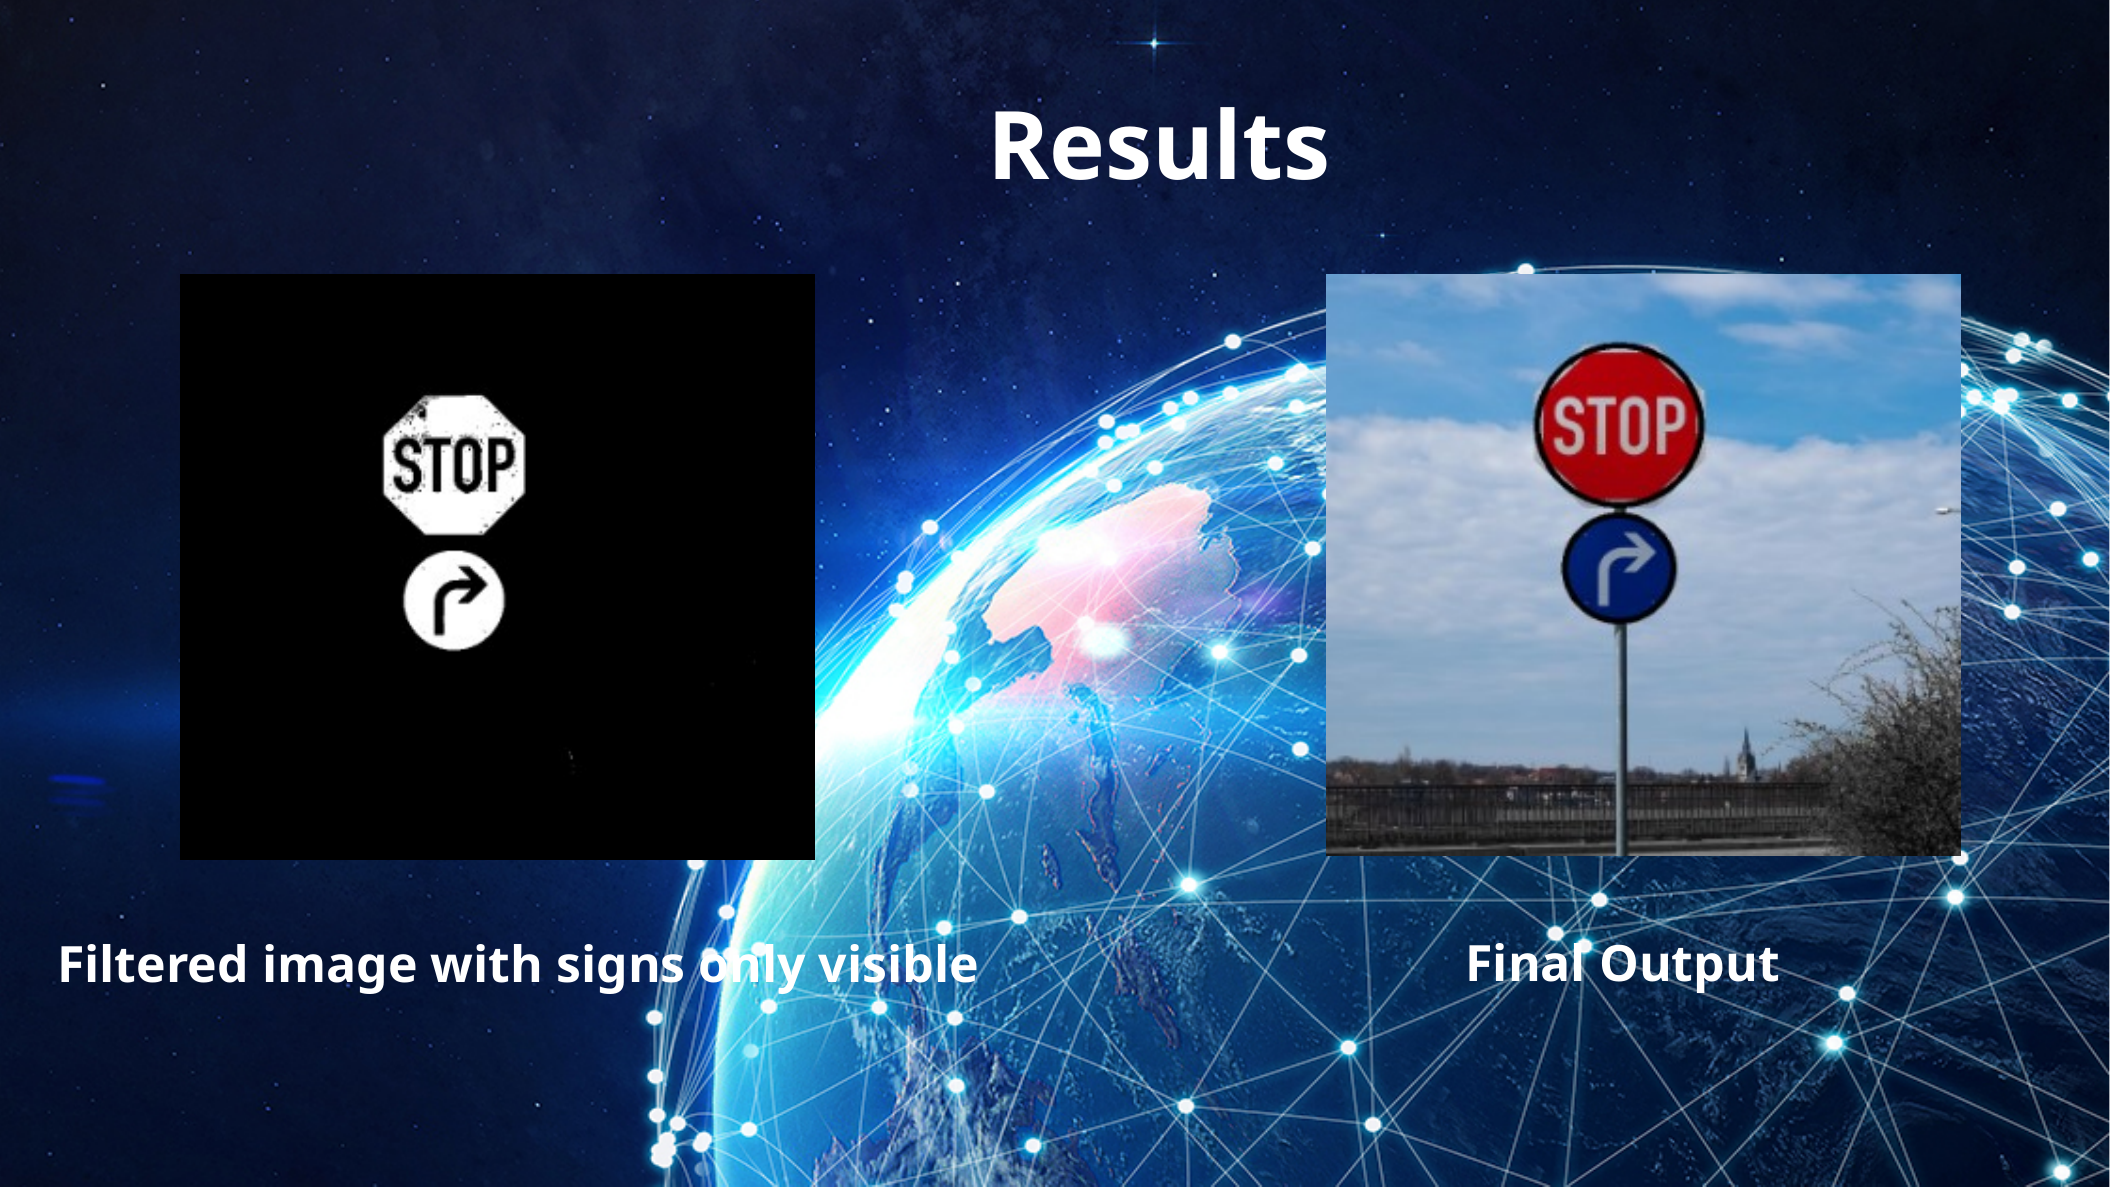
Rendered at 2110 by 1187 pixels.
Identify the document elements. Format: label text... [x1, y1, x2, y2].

picture [0, 0, 2110, 1187]
text_box Results [597, 74, 1721, 209]
text_box Filtered image with signs only visible [35, 921, 1159, 1003]
text_box Final Output [1444, 921, 2110, 1003]
